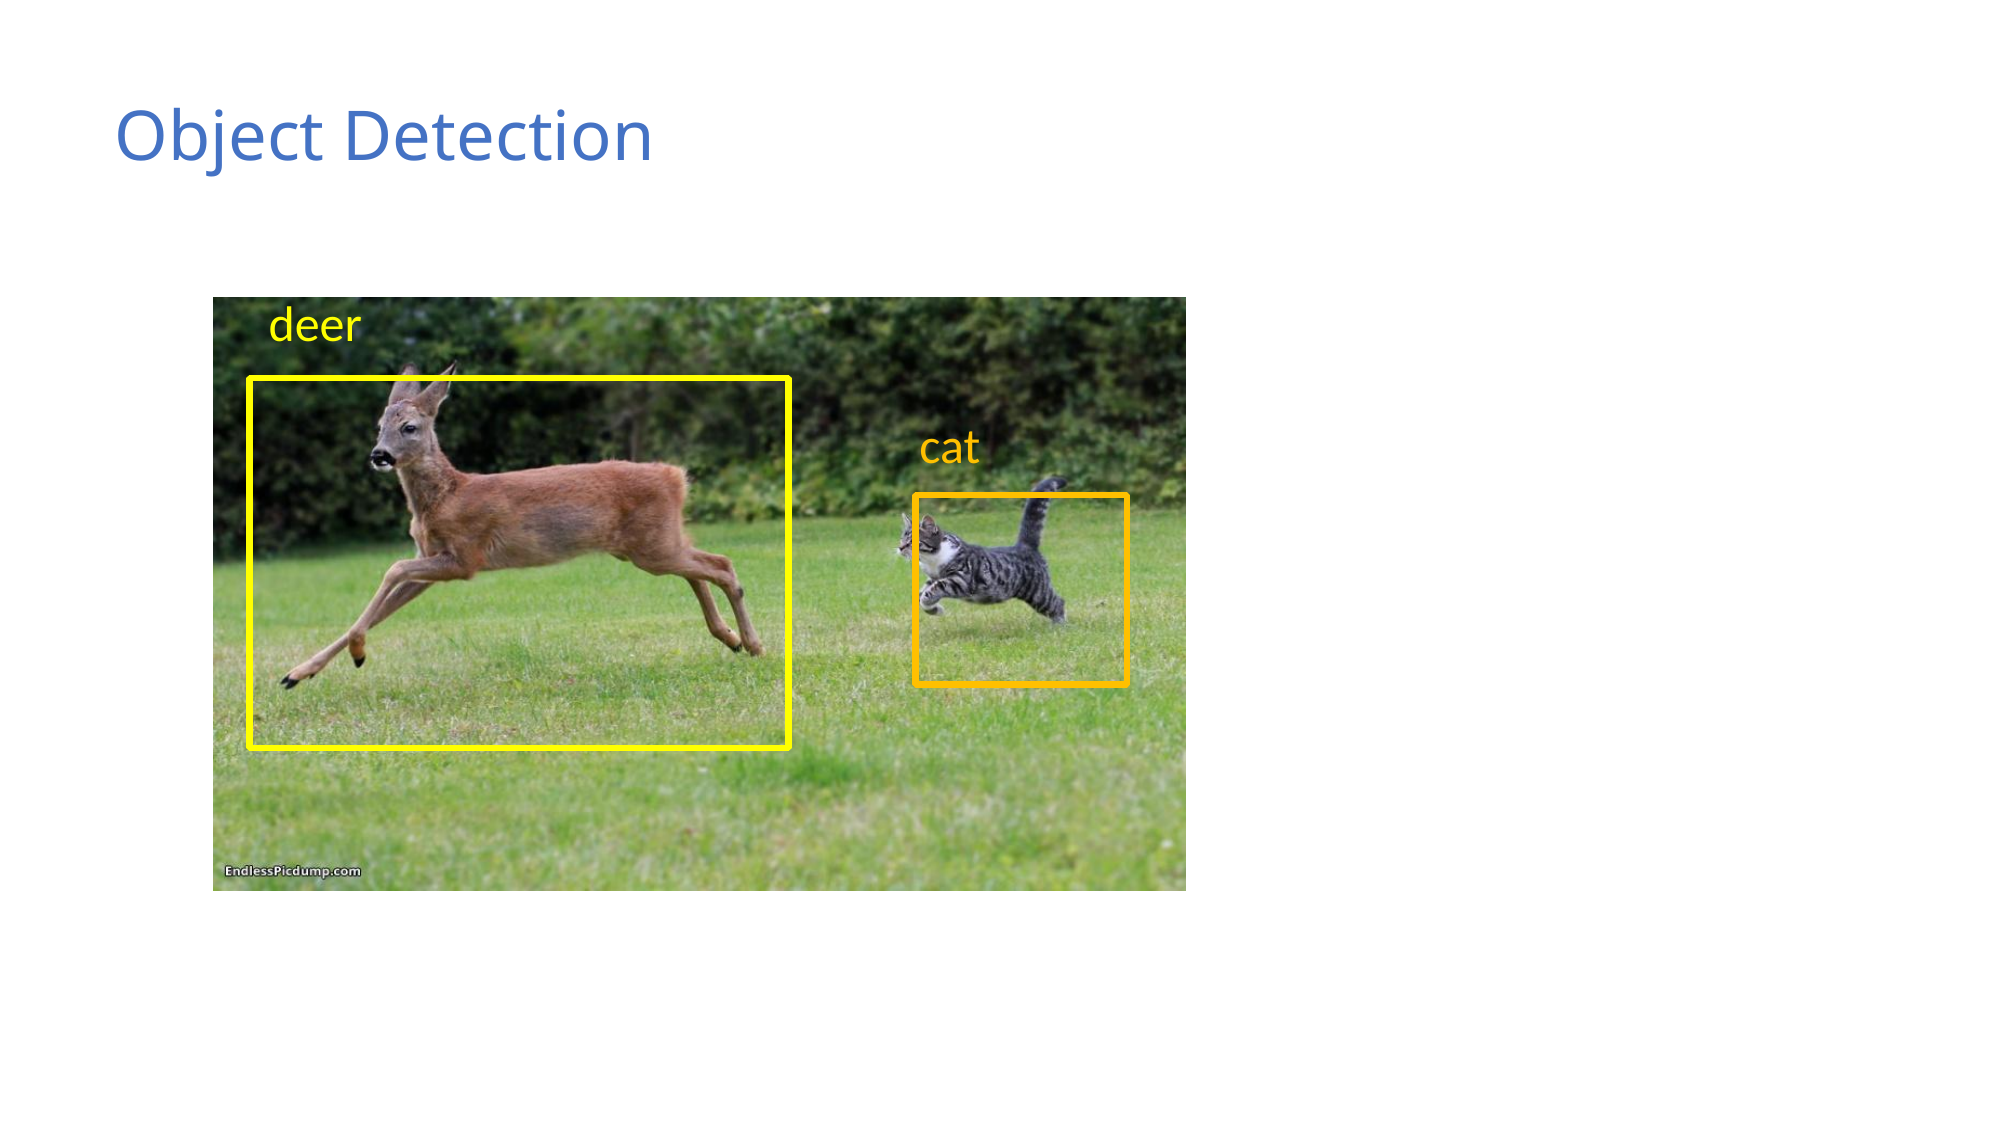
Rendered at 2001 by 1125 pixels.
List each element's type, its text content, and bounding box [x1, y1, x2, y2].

text_box Object Detection [99, 45, 1900, 233]
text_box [248, 281, 1127, 749]
picture [213, 297, 1186, 891]
